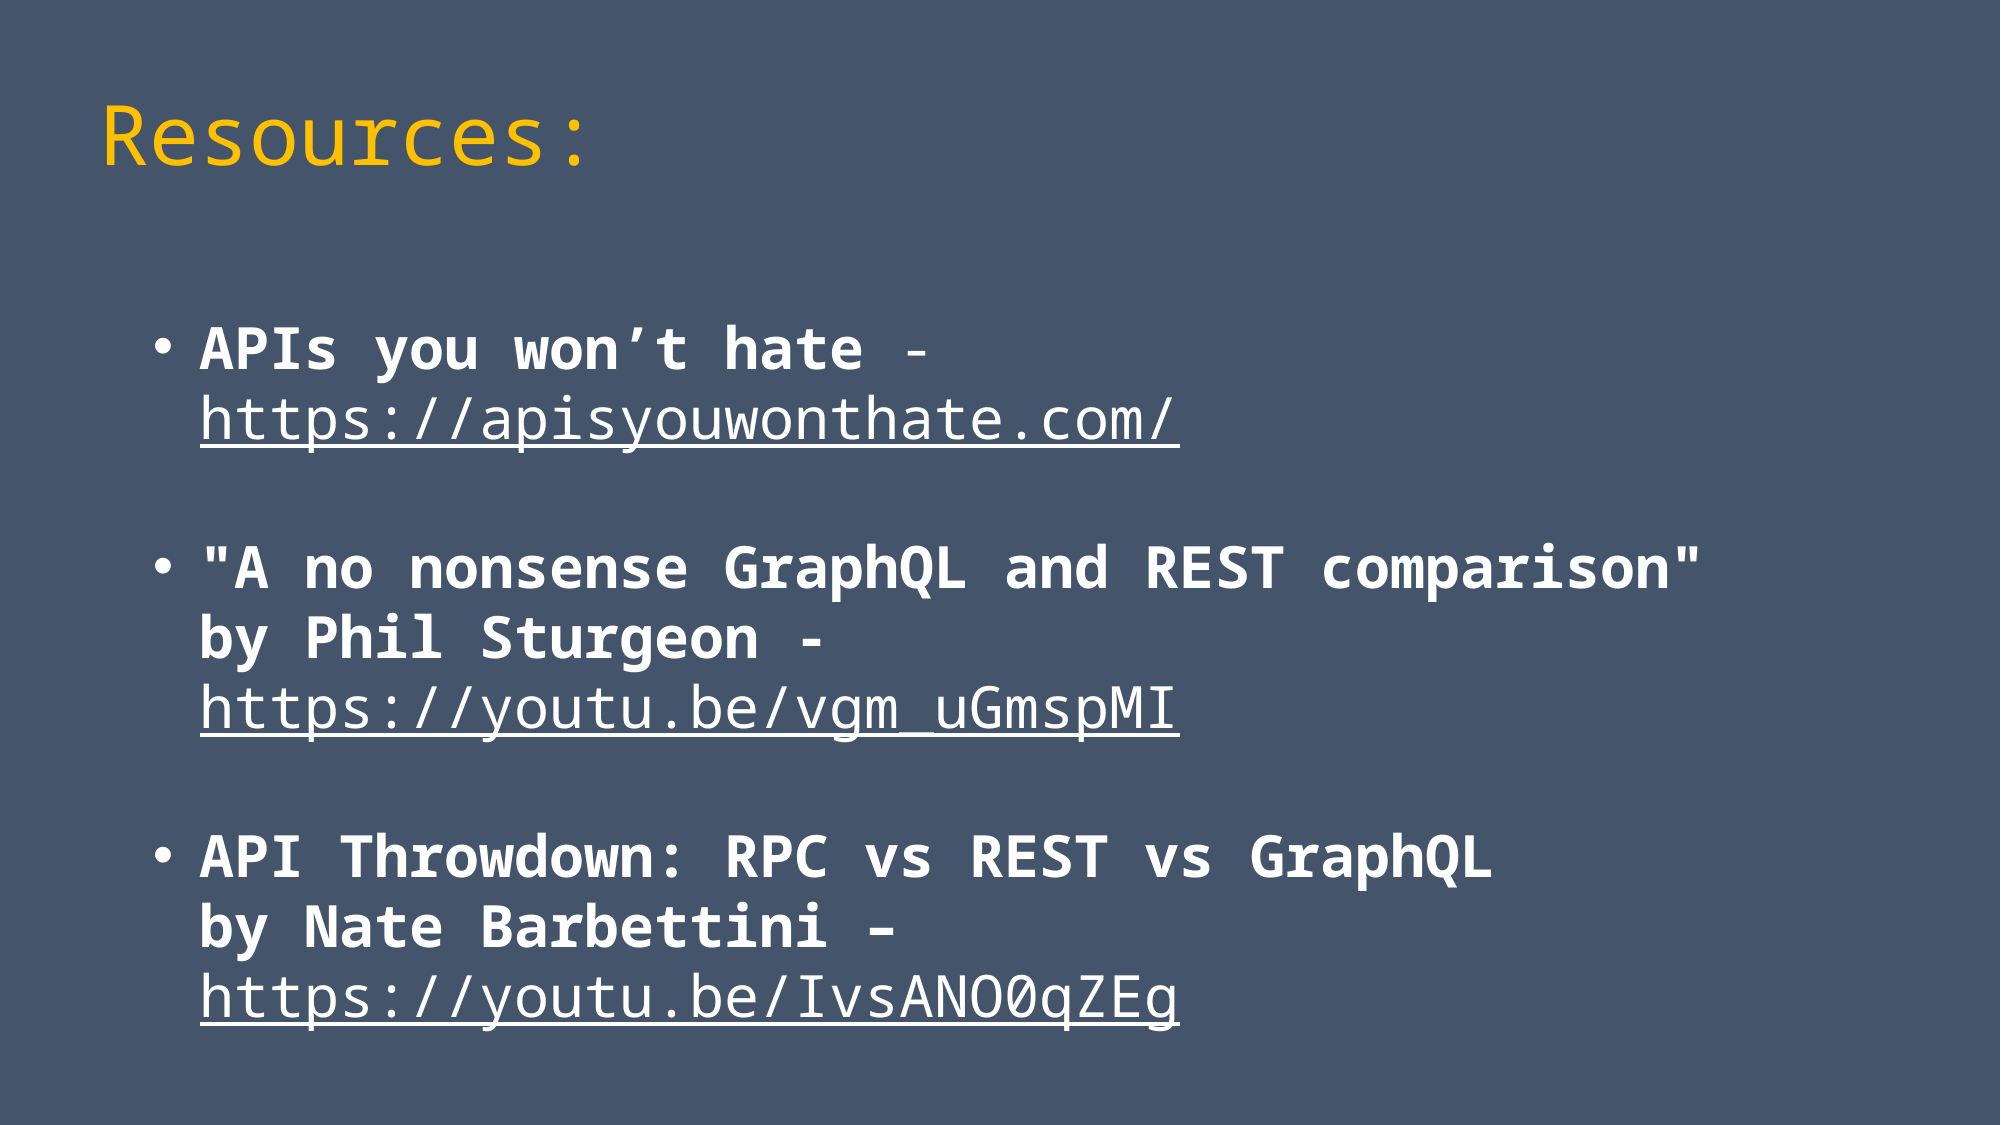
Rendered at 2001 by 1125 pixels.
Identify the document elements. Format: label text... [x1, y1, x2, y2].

text_box Resources: [84, 75, 1109, 190]
text_box APIs you won’t hate - https://apisyouwonthate.com/ "A no nonsense GraphQL and REST comparison" by Phil Sturgeon - https://youtu.be/vgm_uGmspMI API Throwdown: RPC vs REST vs GraphQL by Nate Barbettini – https://youtu.be/IvsANO0qZEg [138, 303, 1755, 1125]
